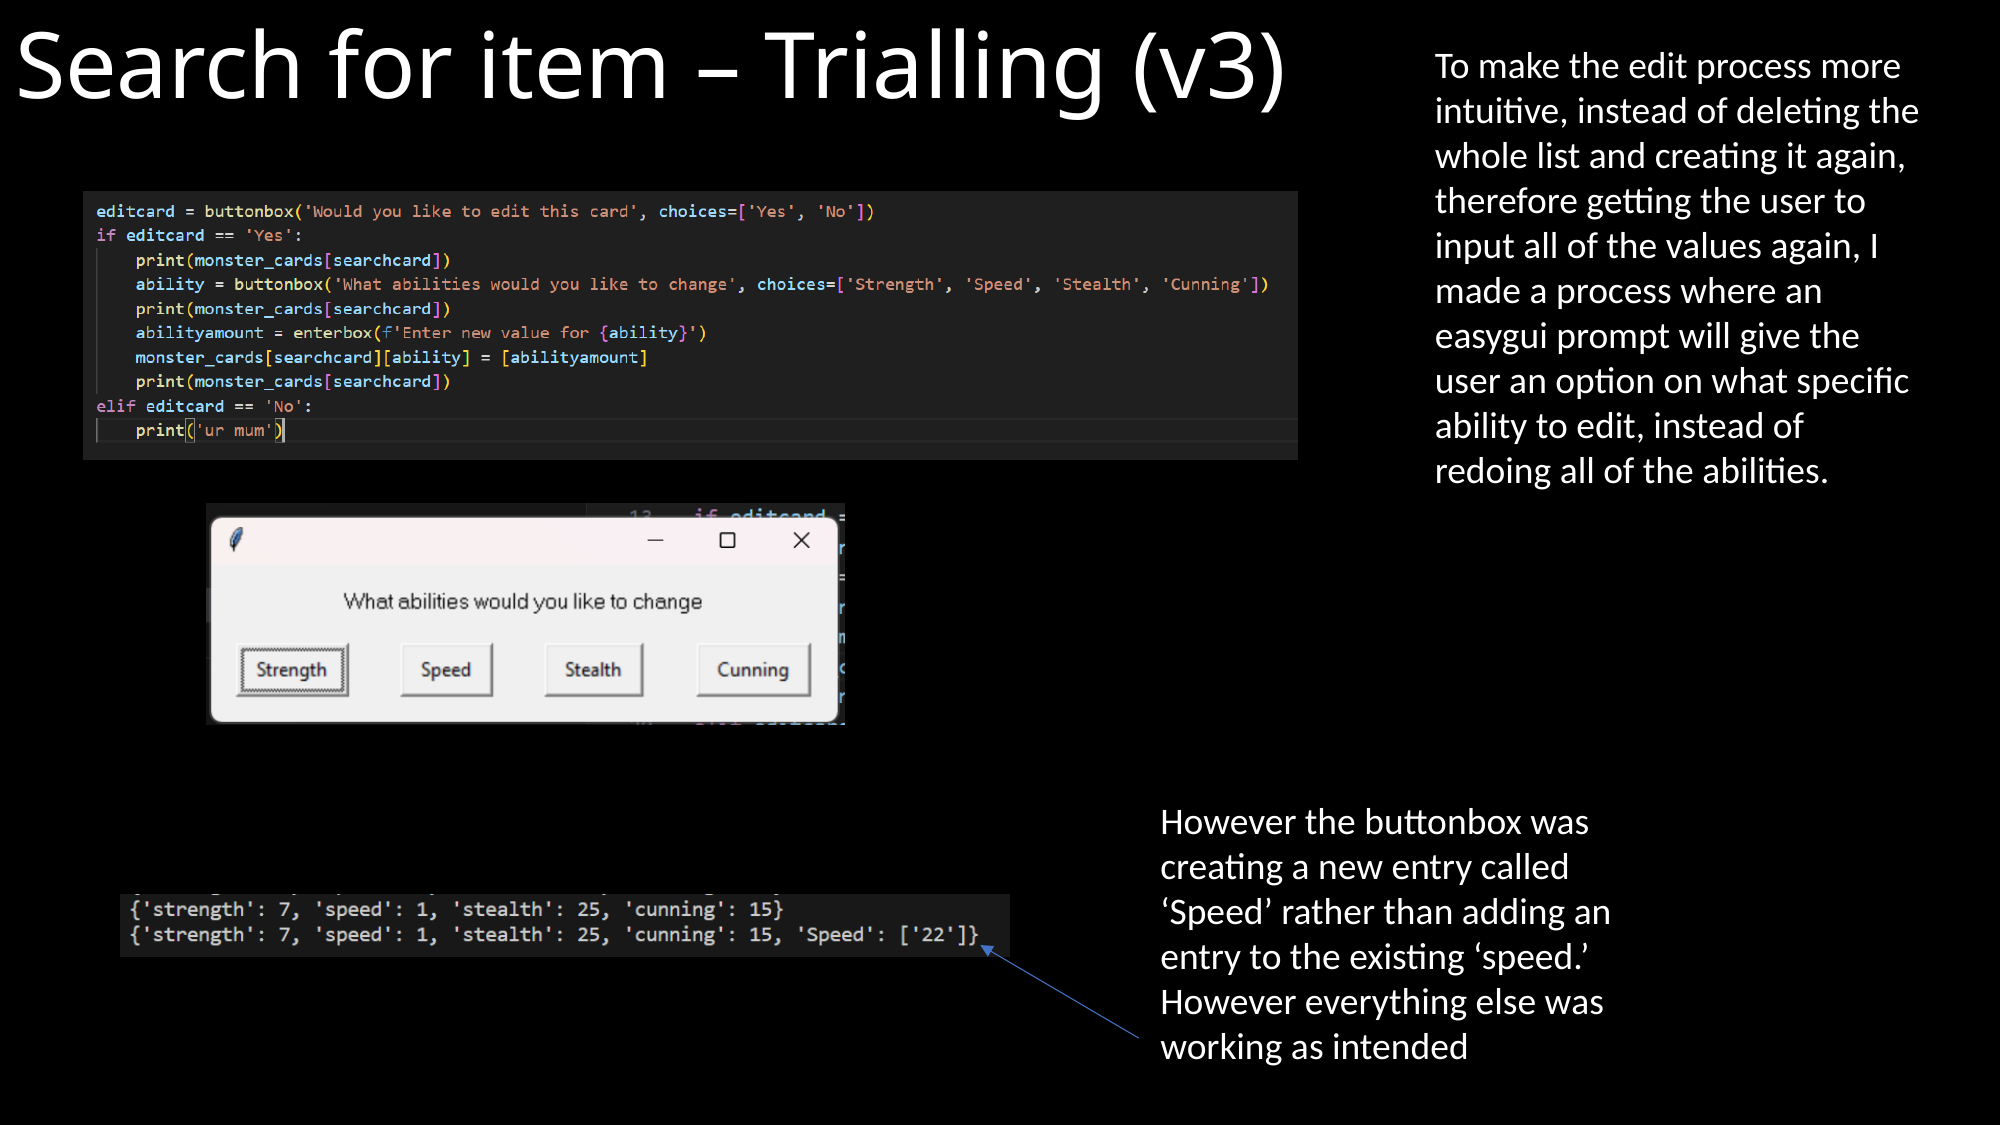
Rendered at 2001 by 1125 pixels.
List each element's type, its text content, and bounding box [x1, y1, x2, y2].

picture [206, 503, 845, 725]
text_box To make the edit process more intuitive, instead of deleting the whole list and creating it again, therefore getting the user to input all of the values again, I made a process where an easygui prompt will give the user an option on what specific ability to edit, instead of redoing all of the abilities. [1419, 34, 1943, 499]
title Search for item – Trialling (v3) [0, 0, 1306, 137]
picture [83, 191, 1298, 460]
text_box However the buttonbox was creating a new entry called ‘Speed’ rather than adding an entry to the existing ‘speed.’ However everything else was working as intended [1145, 789, 1669, 1075]
picture [120, 894, 1010, 957]
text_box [980, 945, 1139, 1039]
